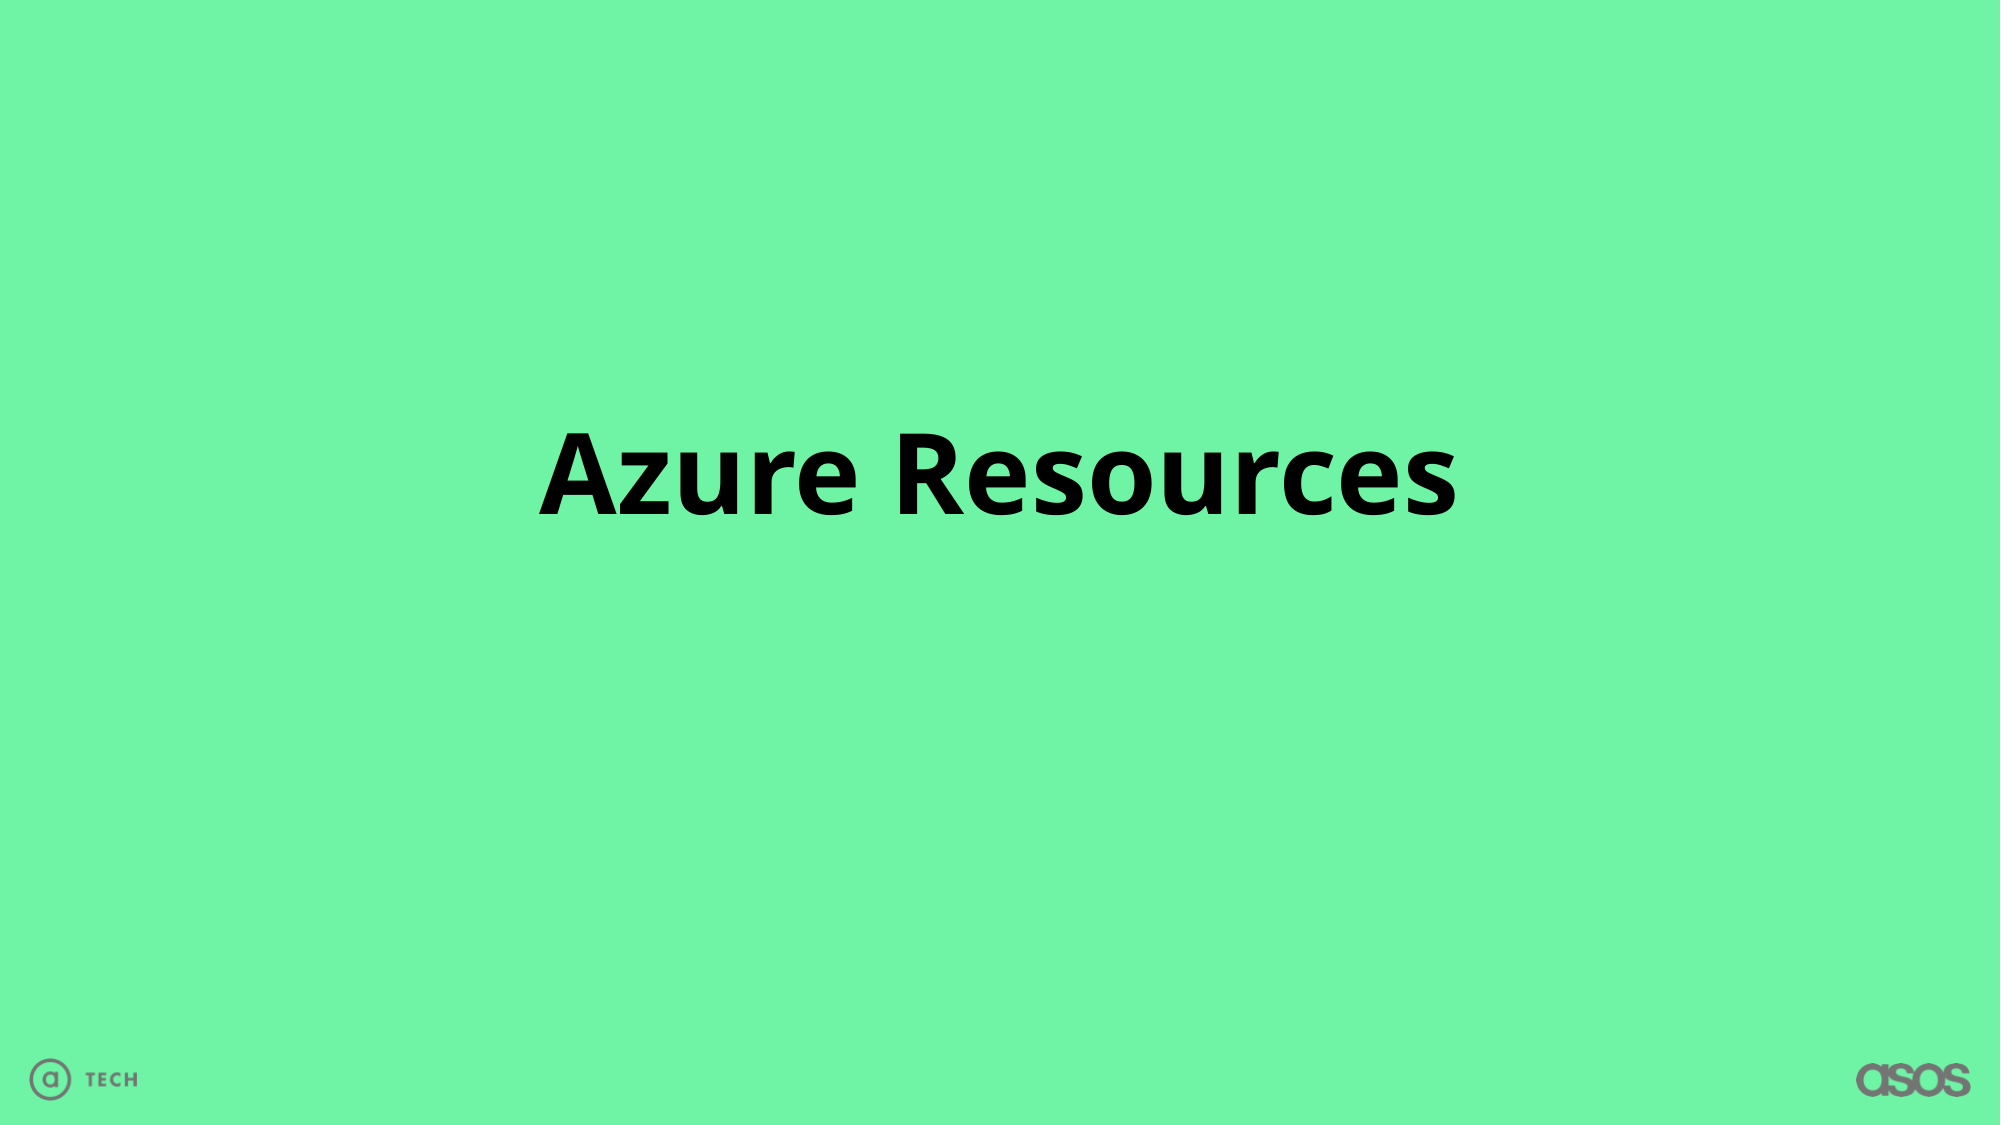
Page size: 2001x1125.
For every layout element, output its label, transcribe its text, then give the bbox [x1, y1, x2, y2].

list Azure Resources [77, 410, 1923, 731]
